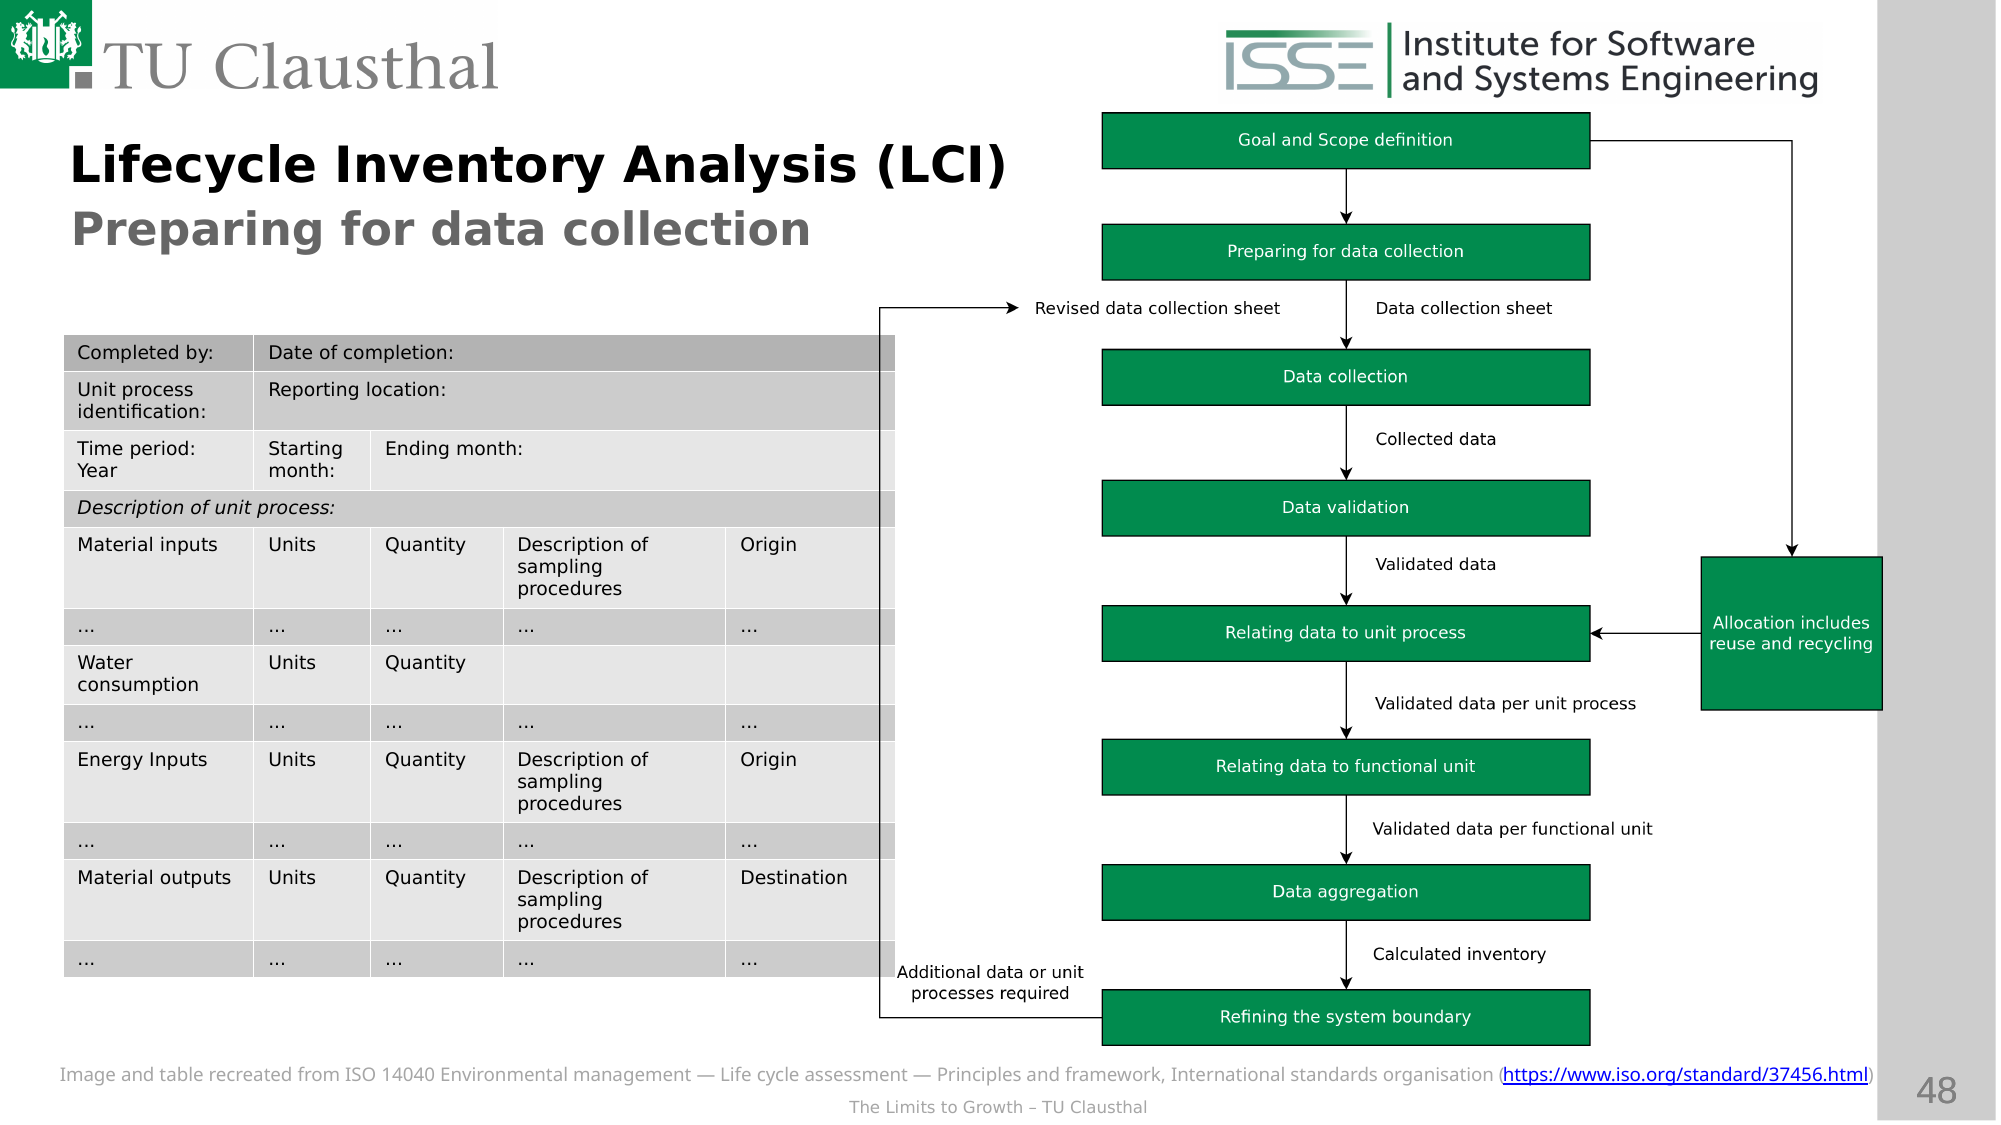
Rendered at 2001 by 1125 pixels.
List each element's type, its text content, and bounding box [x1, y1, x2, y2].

table_cell Units [254, 860, 370, 940]
table_cell ... [371, 705, 503, 741]
table_cell [504, 646, 725, 704]
table_cell Description of sampling procedures [504, 742, 725, 822]
picture [1218, 22, 1823, 104]
table_cell ... [726, 705, 869, 741]
table_cell Destination [726, 860, 869, 940]
table_cell Units [254, 742, 370, 822]
text_box Lifecycle Inventory Analysis (LCI) [54, 125, 869, 205]
text_box Image and table recreated from ISO 14040 Environmental management — Life cycle assessment — Principles and framework, International standards organisation (https://www.iso.org/standard/37456.html) [45, 1055, 1911, 1096]
table_cell Quantity [371, 860, 503, 940]
table_cell ... [64, 823, 253, 859]
table_cell Origin [726, 528, 869, 608]
table_cell Description of unit process: [64, 491, 869, 527]
table_cell Material outputs [64, 860, 253, 940]
table_cell Description of sampling procedures [504, 860, 725, 940]
table_cell ... [371, 609, 503, 645]
table_cell Description of sampling procedures [504, 528, 725, 608]
table_cell ... [64, 609, 253, 645]
table_cell Units [254, 528, 370, 608]
table_cell ... [254, 941, 370, 977]
table_cell Ending month: [371, 431, 869, 490]
table_cell ... [371, 941, 503, 977]
table_cell Units [254, 646, 370, 704]
table_cell Quantity [371, 646, 503, 704]
picture [0, 0, 498, 89]
table_cell Material inputs [64, 528, 253, 608]
table_cell ... [726, 823, 869, 859]
table_cell Quantity [371, 528, 503, 608]
table_cell Origin [726, 742, 869, 822]
table_header Date of completion: [254, 335, 869, 371]
table_cell ... [504, 823, 725, 859]
table_cell ... [726, 941, 869, 977]
table_header Completed by: [64, 335, 253, 371]
table_cell Quantity [371, 742, 503, 822]
table_cell Time period: Year [64, 431, 253, 490]
table_cell ... [504, 705, 725, 741]
table_cell ... [254, 823, 370, 859]
table_cell [726, 646, 869, 704]
table_cell Reporting location: [254, 372, 869, 430]
table_cell ... [254, 609, 370, 645]
table_cell ... [504, 609, 725, 645]
text_box Preparing for data collection [70, 188, 869, 267]
table_cell ... [254, 705, 370, 741]
table_cell ... [371, 823, 503, 859]
table_cell Unit process identification: [64, 372, 253, 430]
table_cell Water consumption [64, 646, 253, 704]
table_cell ... [64, 941, 253, 977]
table_cell Energy Inputs [64, 742, 253, 822]
picture [869, 112, 1883, 1046]
table_cell Starting month: [254, 431, 370, 490]
table_cell ... [64, 705, 253, 741]
table_cell ... [726, 609, 869, 645]
table_cell ... [504, 941, 725, 977]
